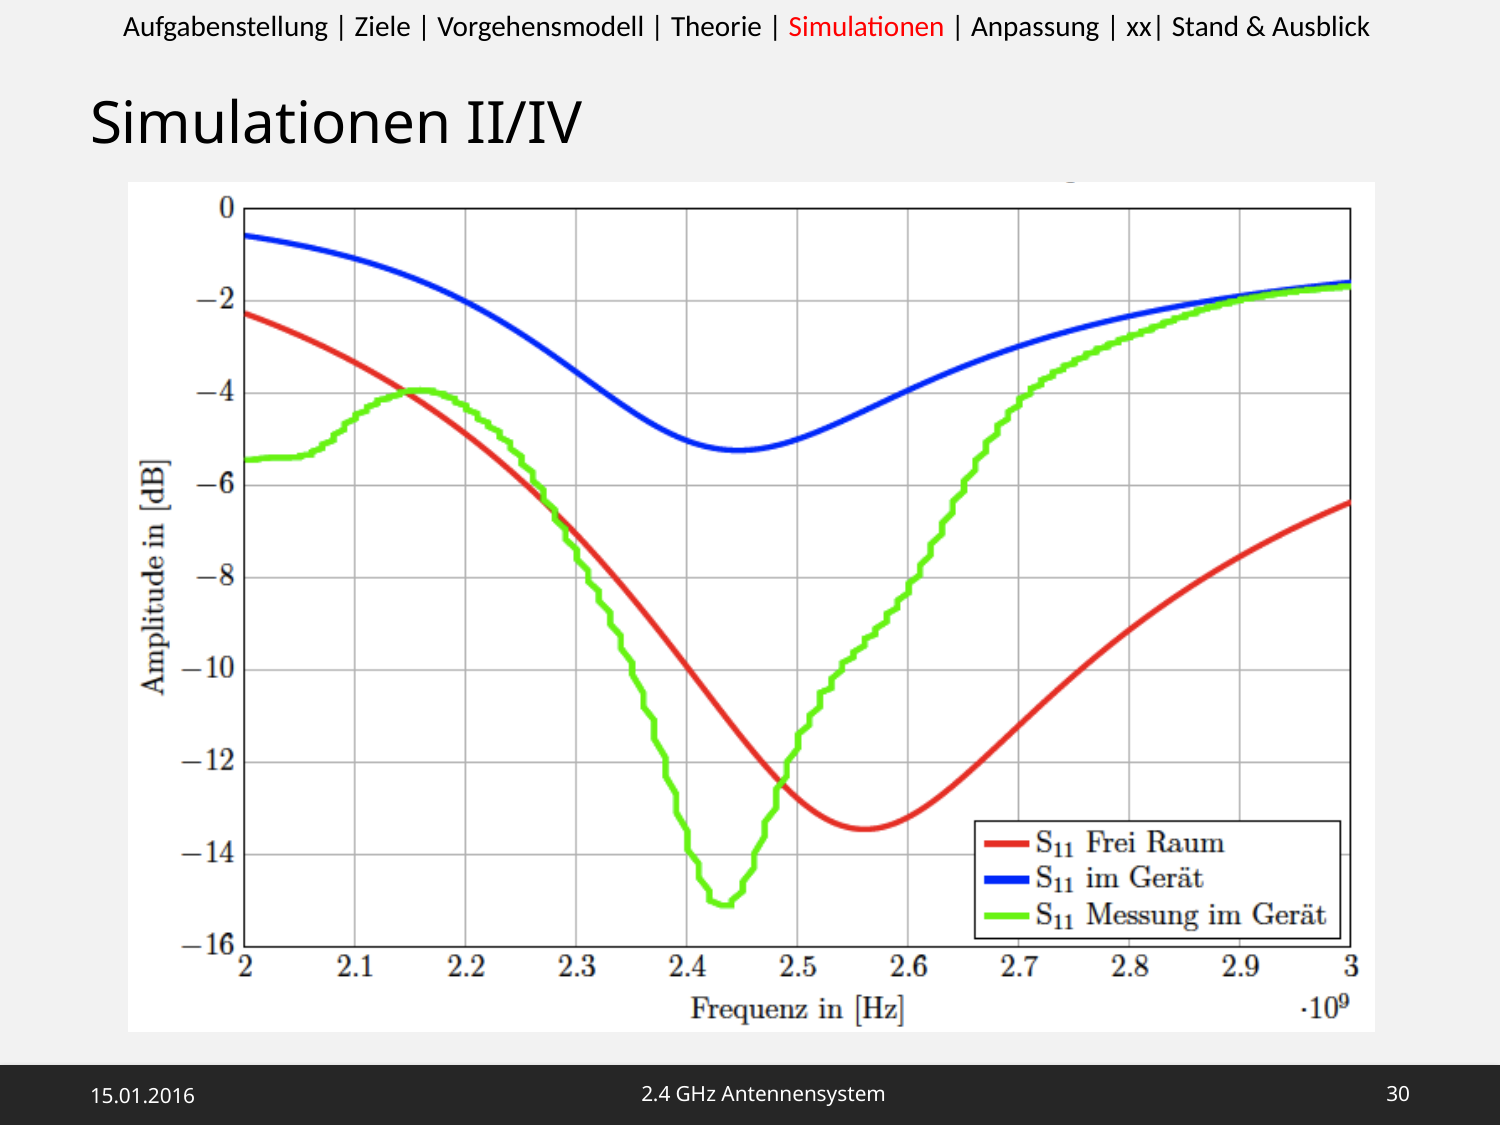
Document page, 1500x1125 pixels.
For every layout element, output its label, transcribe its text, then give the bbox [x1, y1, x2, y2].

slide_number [75, 1065, 425, 1125]
title Simulationen II/IV [75, 78, 1425, 165]
slide_number 29 [1074, 1065, 1425, 1125]
text_box Aufgabenstellung | Ziele | Vorgehensmodell | Theorie | Simulationen | Anpassung | xx| Stand & Ausblick [0, 0, 1500, 50]
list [127, 182, 1376, 1039]
footer 2.4 GHz Antennensystem [512, 1065, 1015, 1125]
